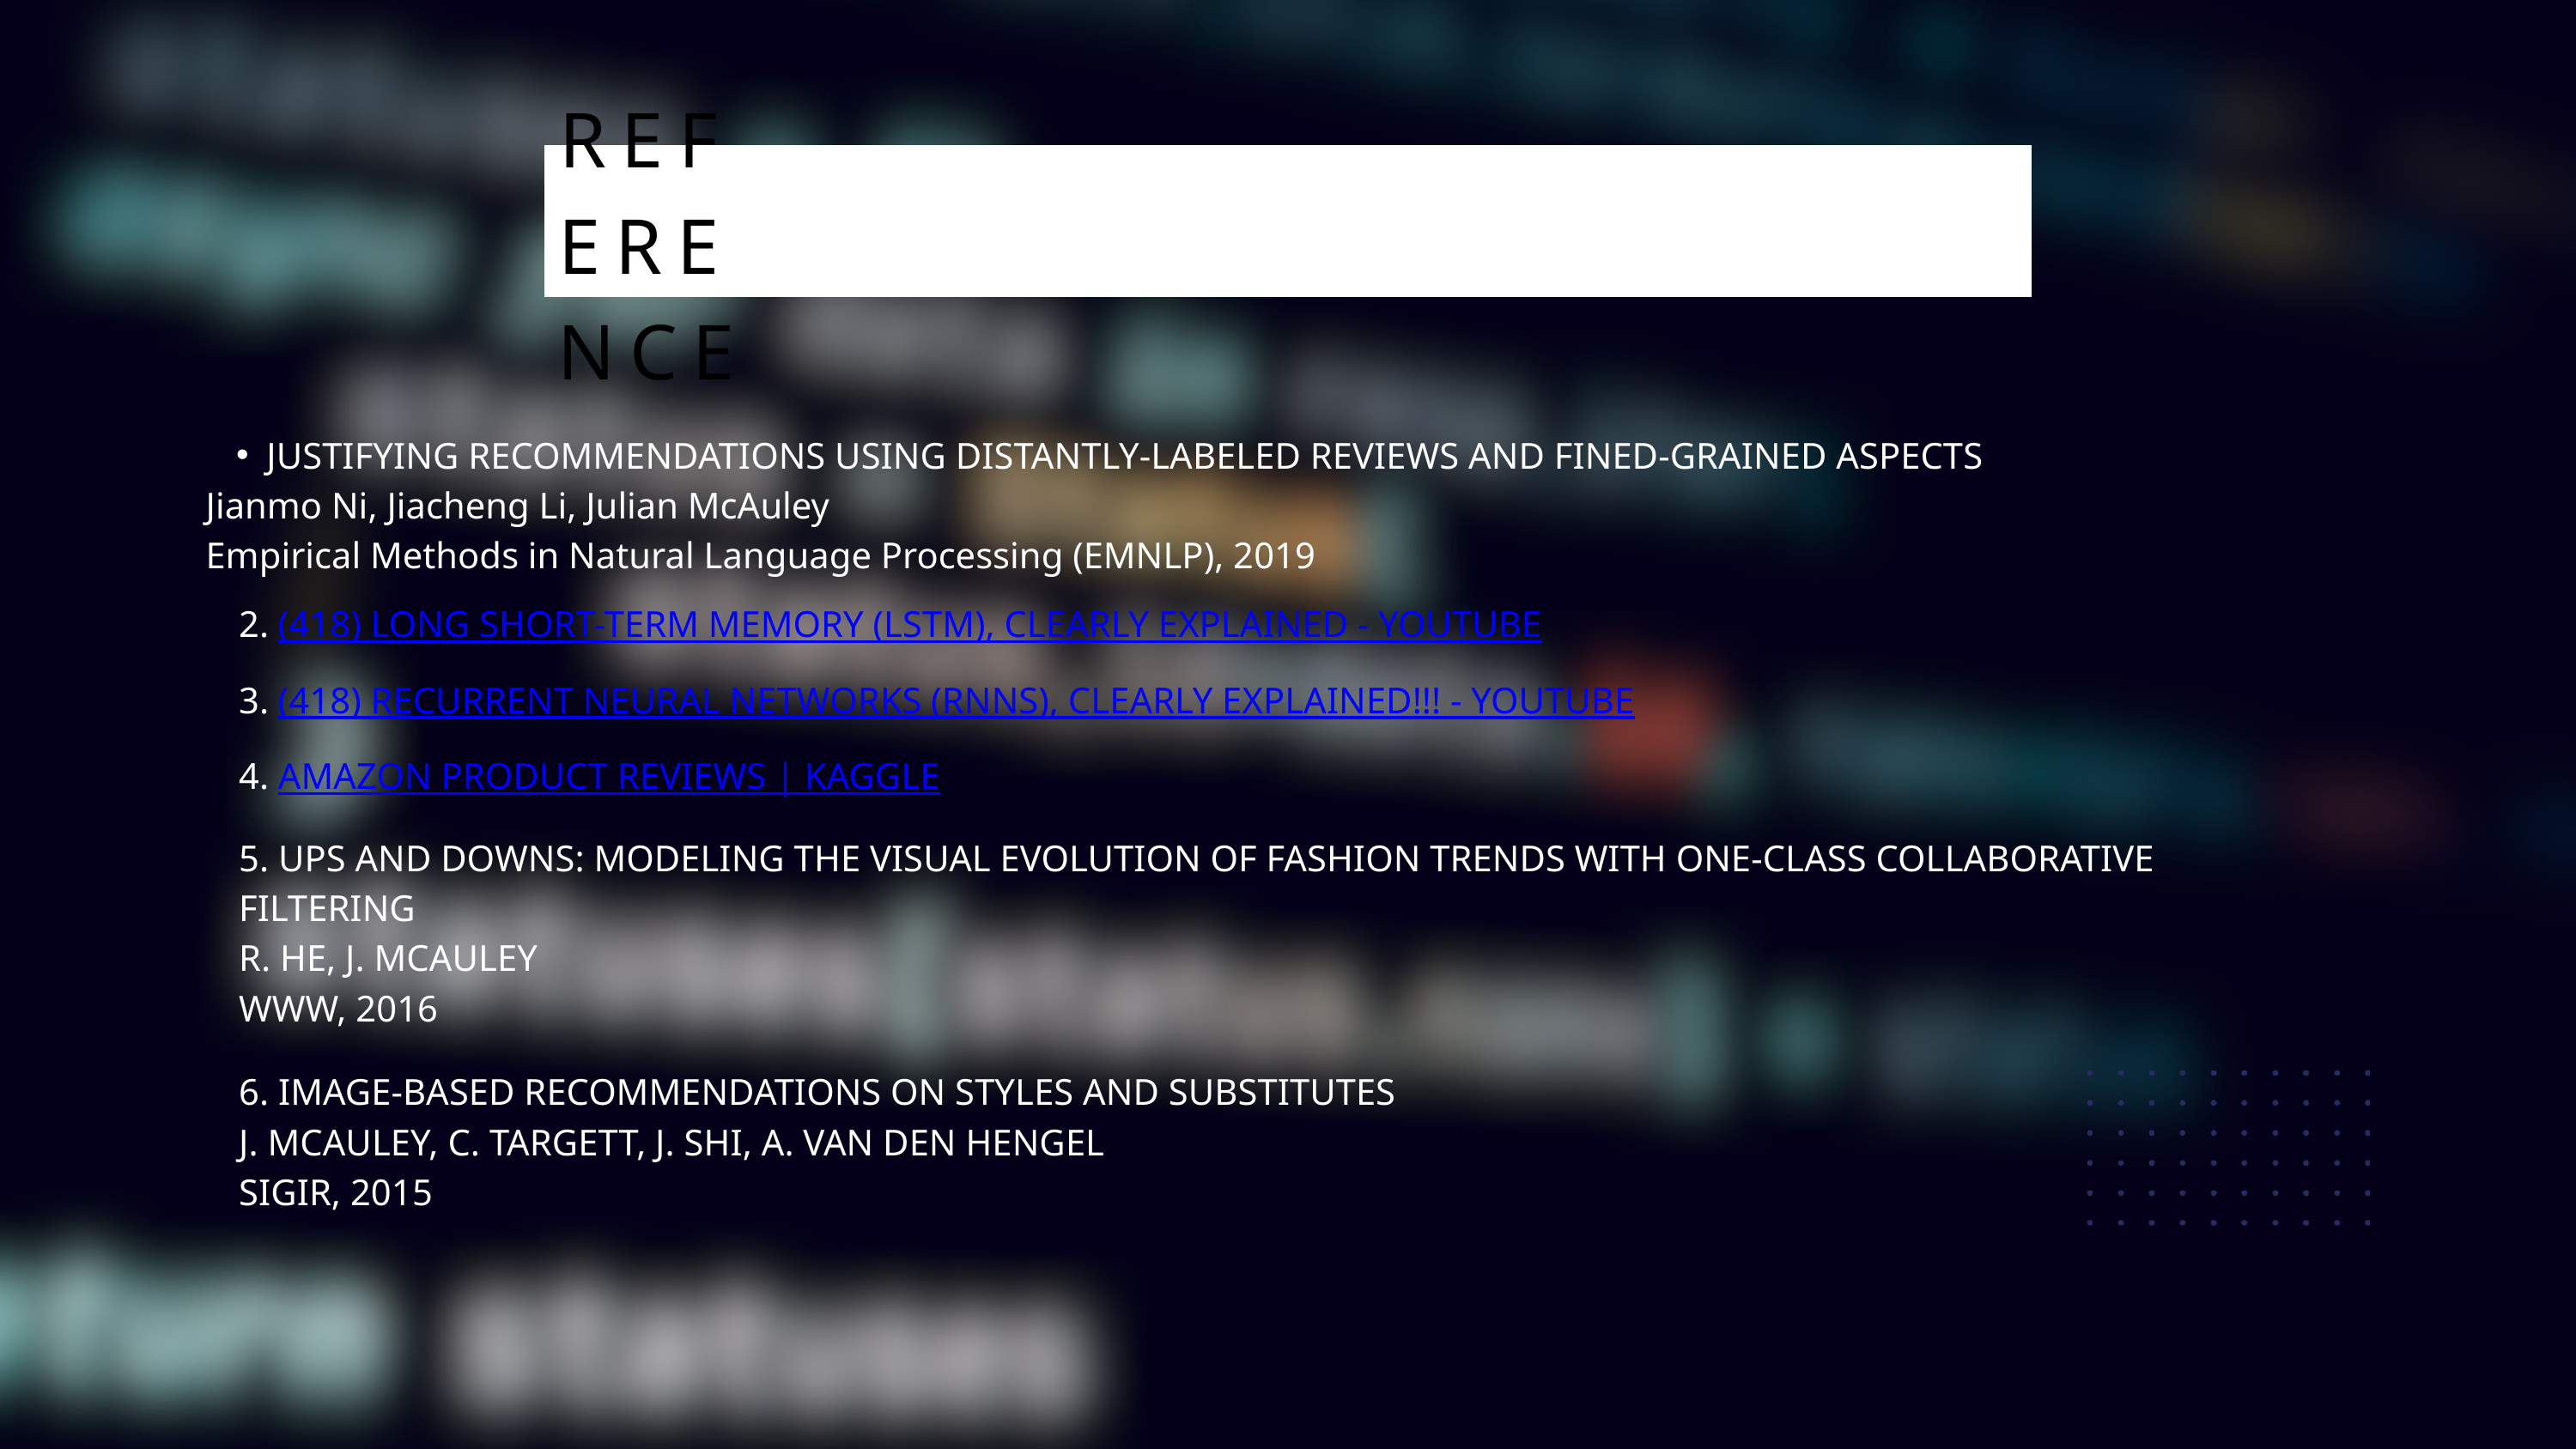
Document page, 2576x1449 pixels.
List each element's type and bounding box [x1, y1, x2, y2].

text_box [544, 144, 2032, 297]
picture [0, 0, 2576, 1449]
